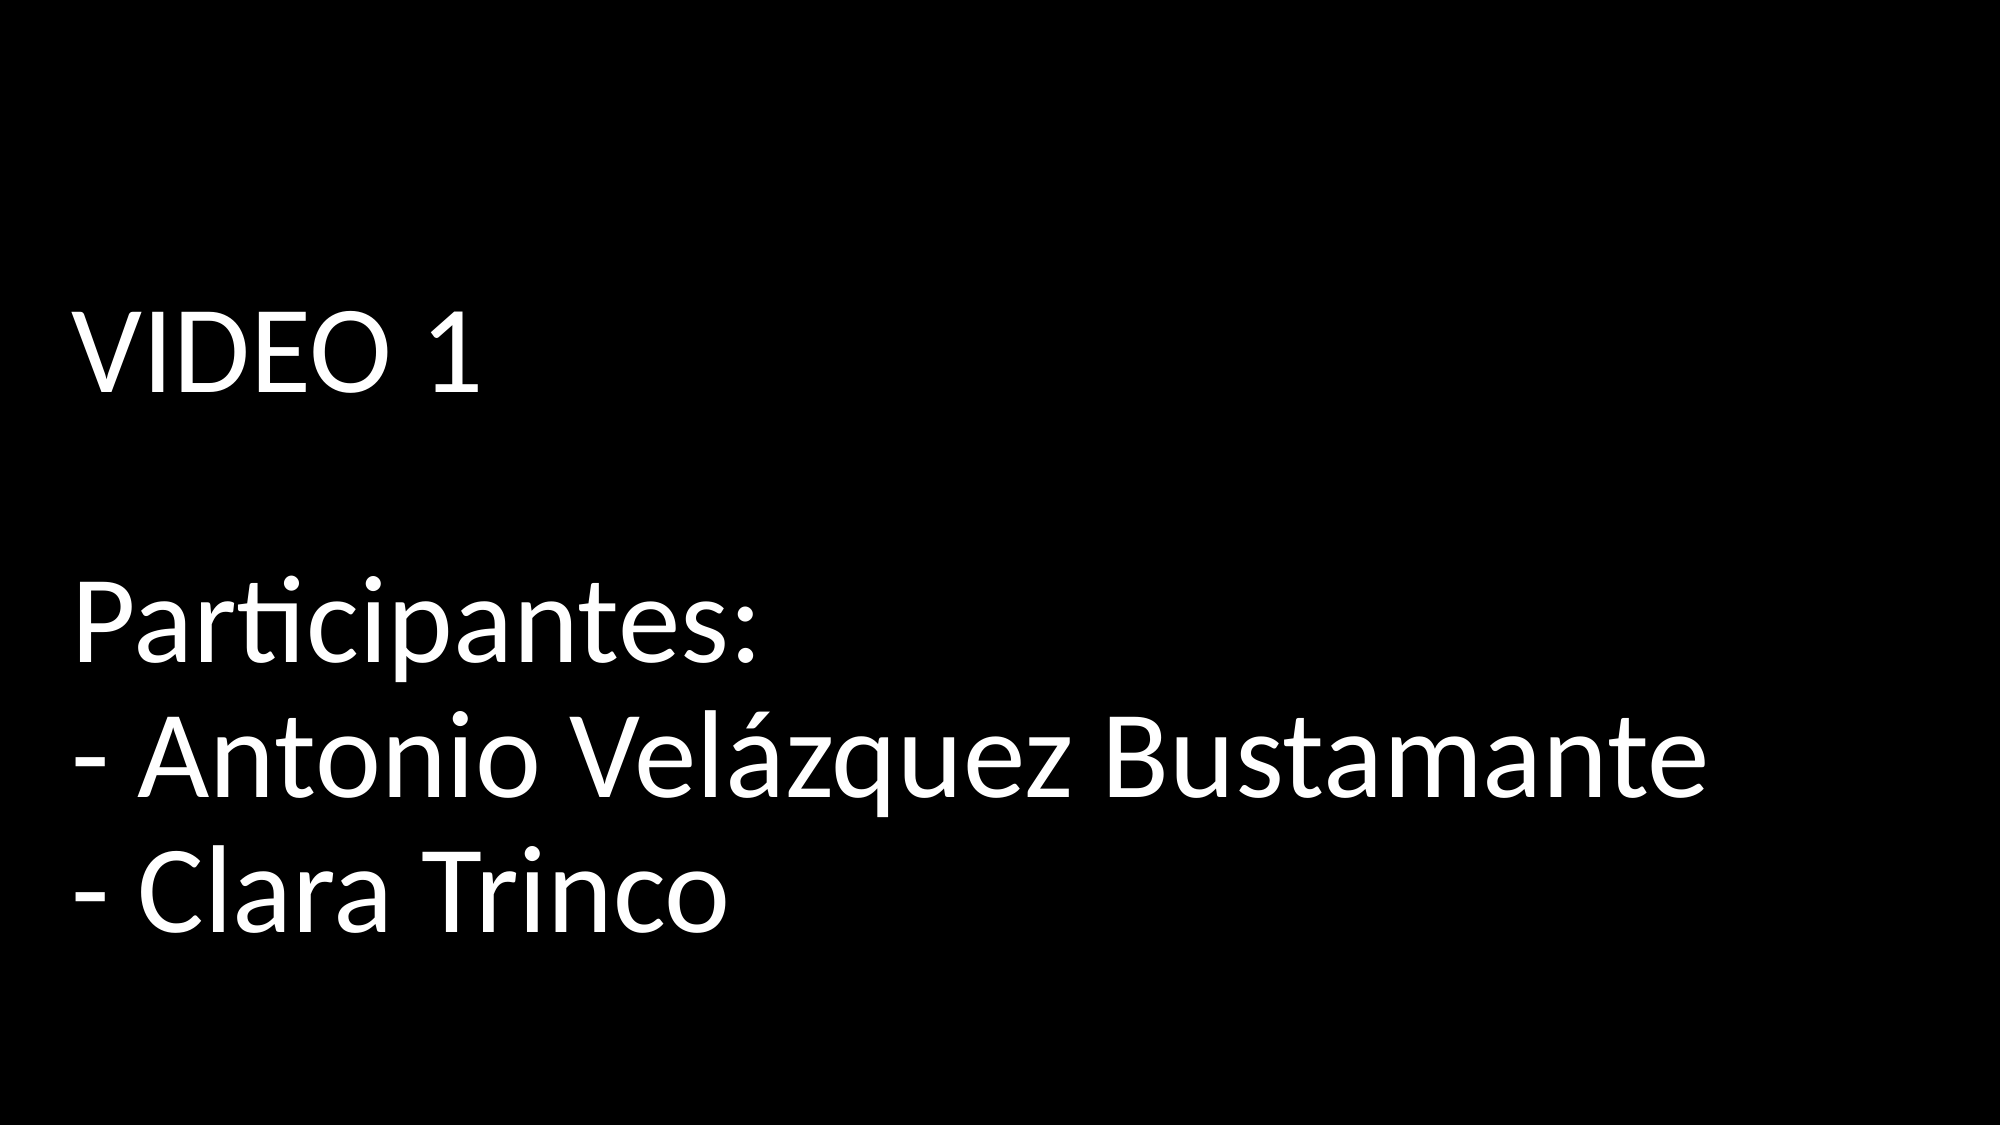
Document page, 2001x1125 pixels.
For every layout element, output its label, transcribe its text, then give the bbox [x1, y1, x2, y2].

title VIDEO 1 Participantes: - Antonio Velázquez Bustamante - Clara Trinco [56, 89, 1973, 967]
